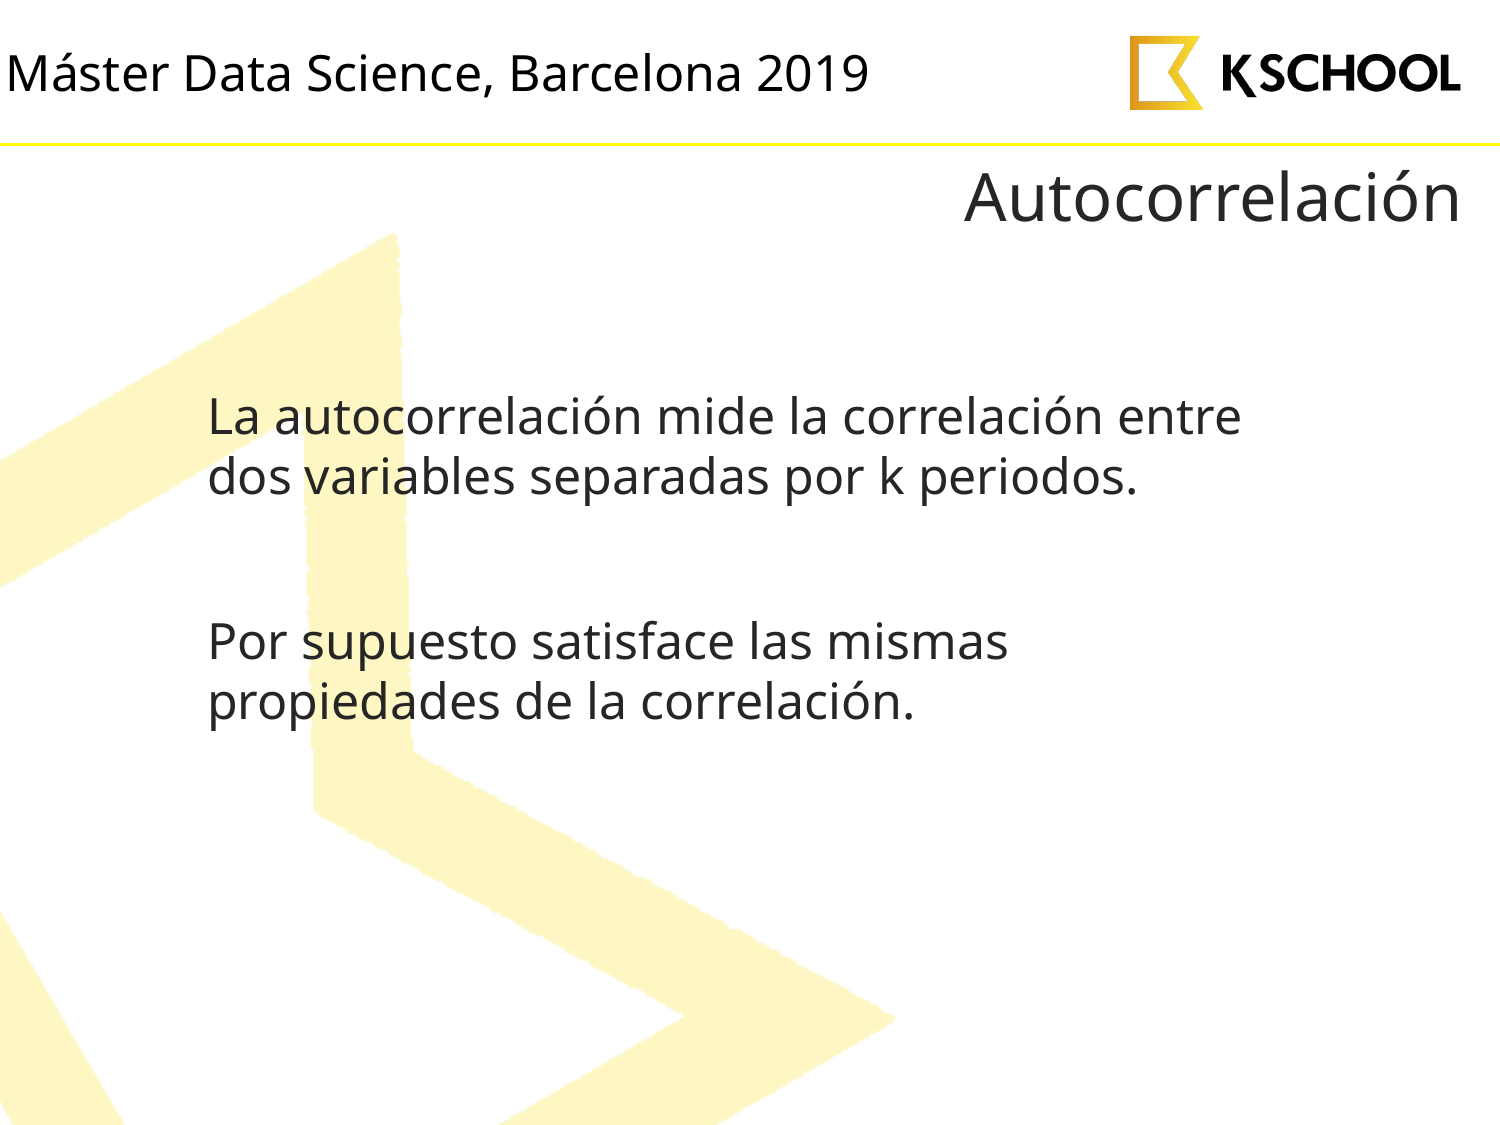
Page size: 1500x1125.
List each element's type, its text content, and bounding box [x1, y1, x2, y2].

picture [0, 188, 919, 1125]
picture [1121, 23, 1473, 120]
title Autocorrelación [76, 147, 1478, 268]
